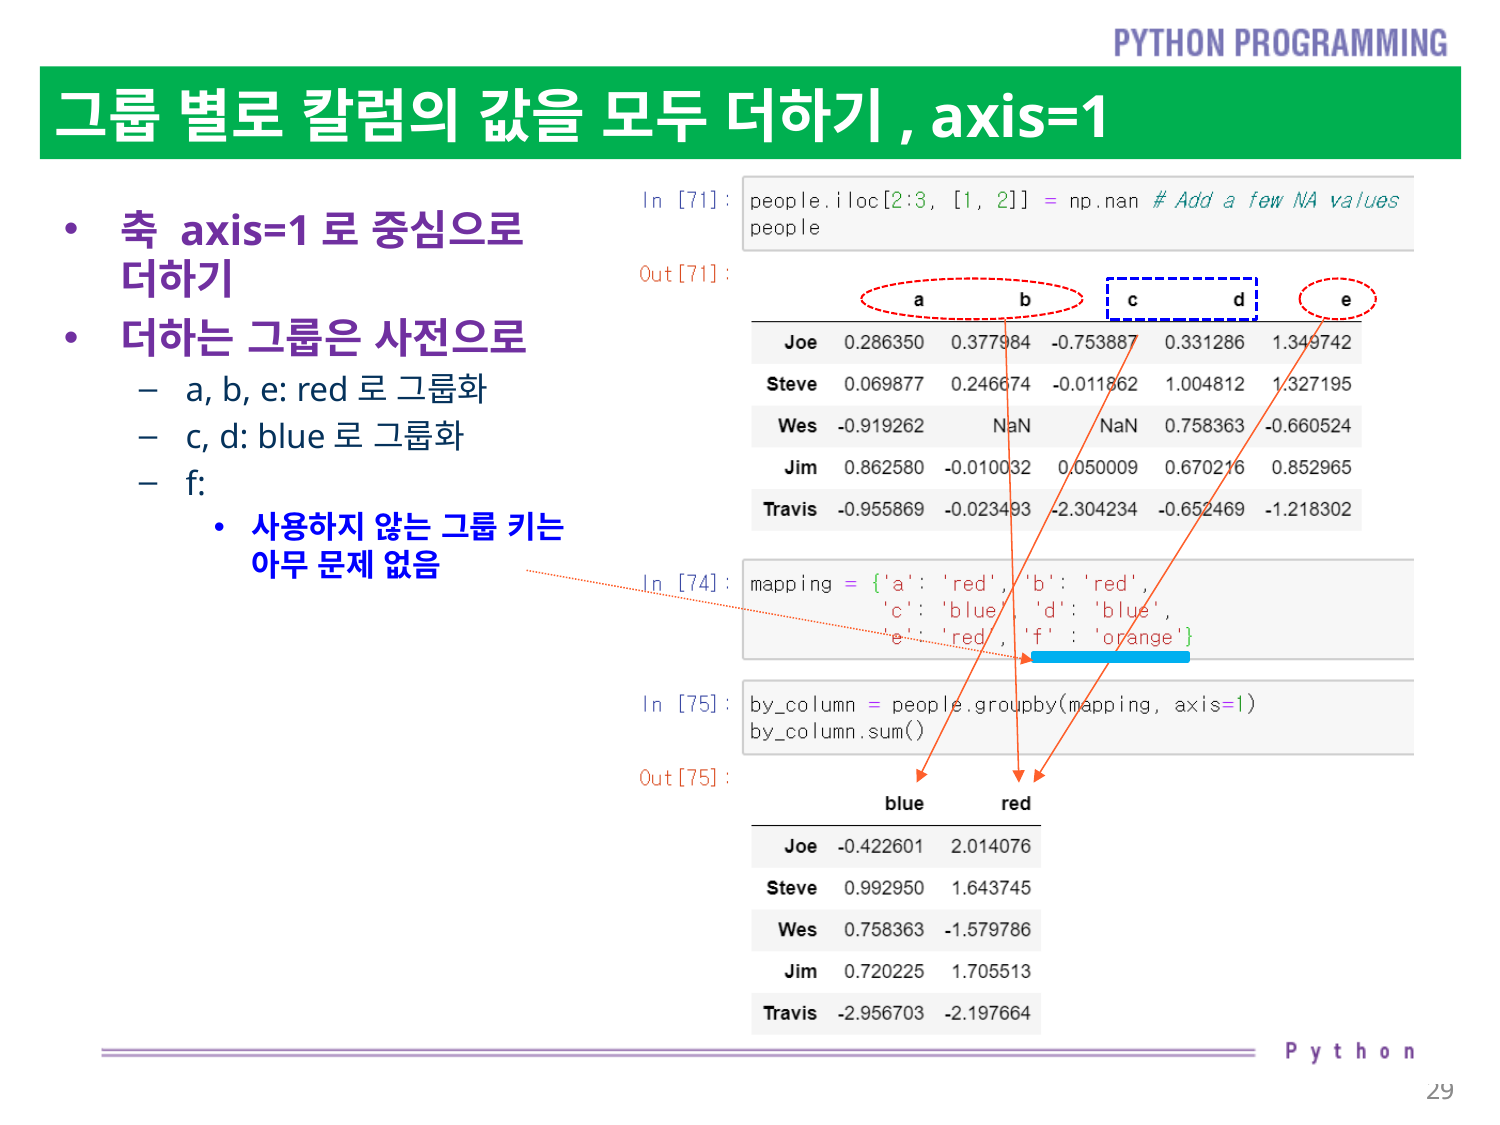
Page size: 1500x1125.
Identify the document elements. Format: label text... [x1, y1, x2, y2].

slide_number 29 [1119, 1071, 1470, 1112]
title 그룹 별로 칼럼의 값을 모두 더하기, axis=1 [39, 76, 1444, 152]
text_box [916, 669, 1028, 783]
list 축 axis=1로 중심으로 더하기 더하는 그룹은 사전으로 a, b, e: red로 그룹화 c, d: blue로 그룹화 f: 사용하지 않는 그룹 키는 아무 문제 없음 [48, 195, 592, 1041]
picture [1106, 13, 1462, 66]
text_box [916, 334, 1028, 568]
picture [18, 166, 1483, 1084]
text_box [526, 570, 1034, 661]
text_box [1033, 318, 1325, 783]
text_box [1004, 318, 1020, 333]
